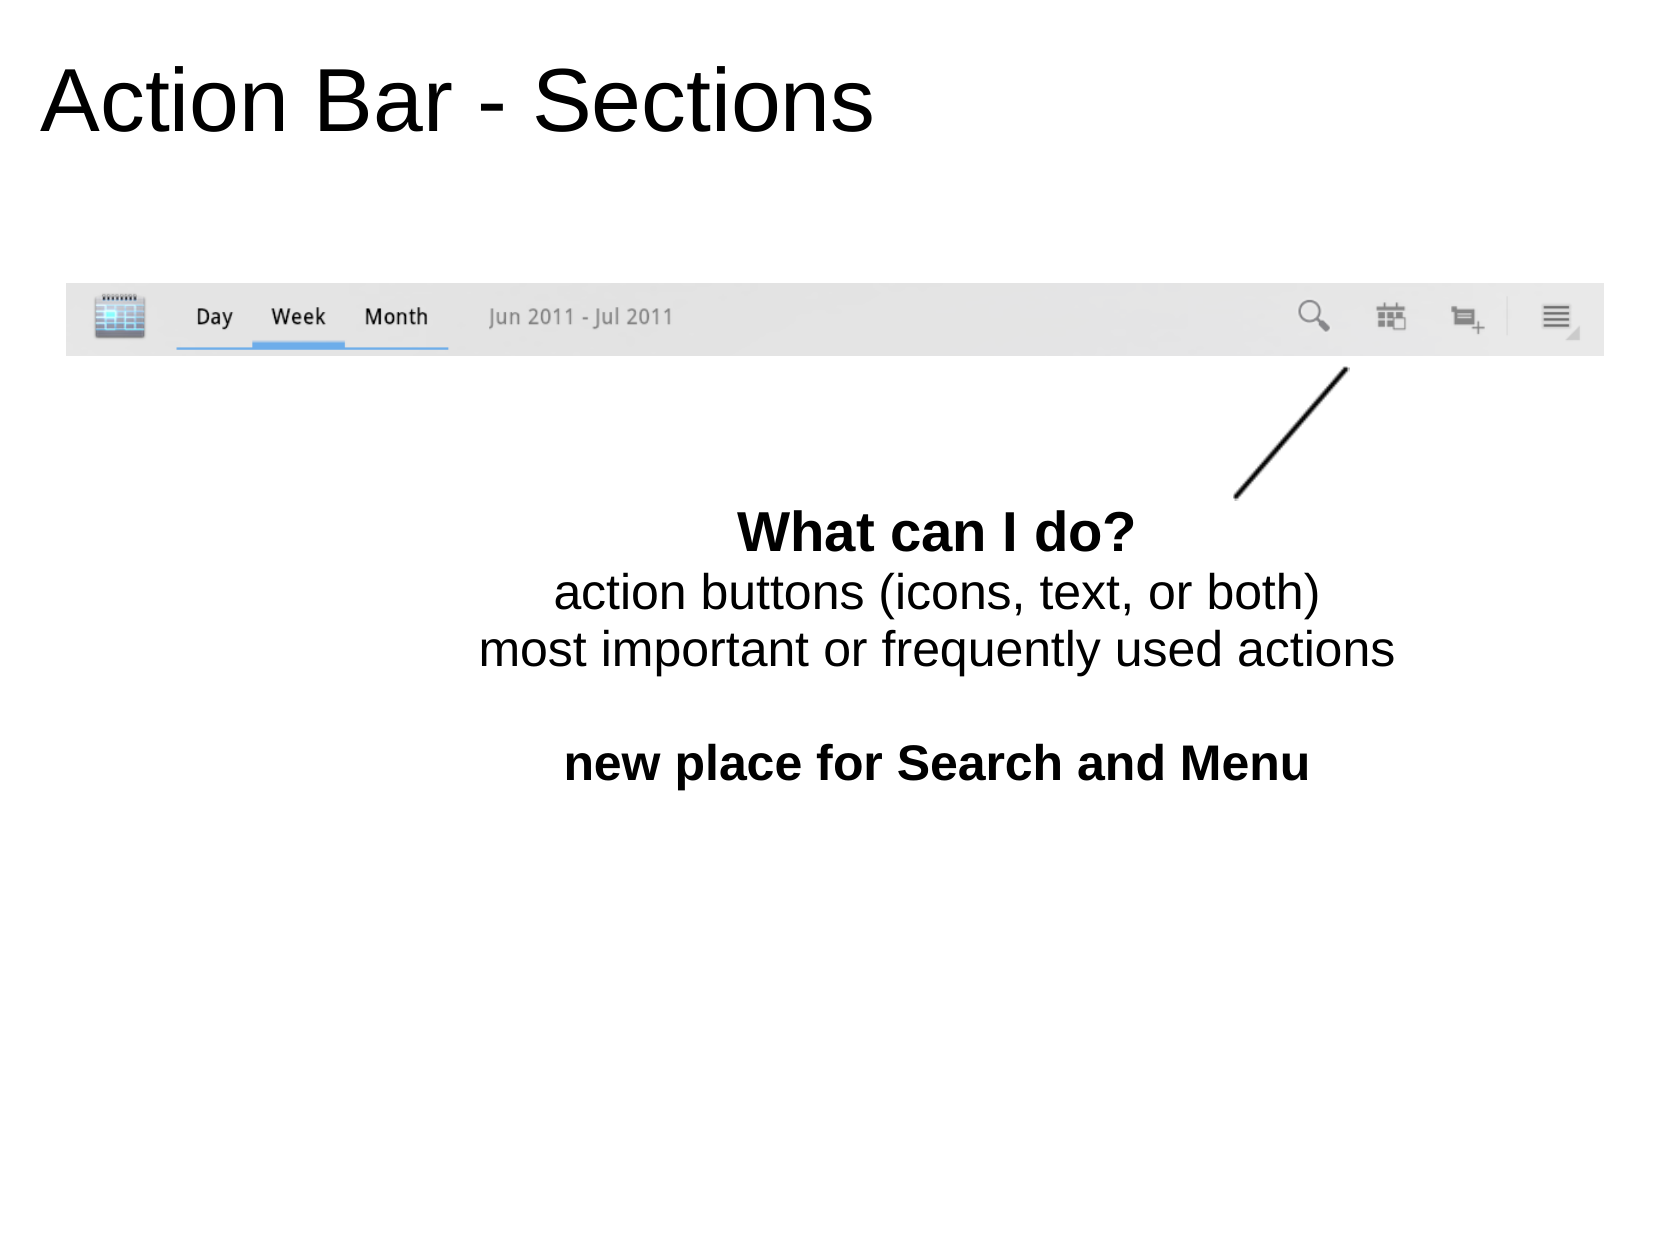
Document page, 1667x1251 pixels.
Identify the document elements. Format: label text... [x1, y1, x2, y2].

picture [66, 283, 1604, 356]
title Action Bar - Sections [40, 49, 1627, 201]
picture [1232, 366, 1350, 502]
list What can I do? action buttons (icons, text, or both) most important or frequently used actions new place for Search and Menu [423, 499, 1452, 987]
